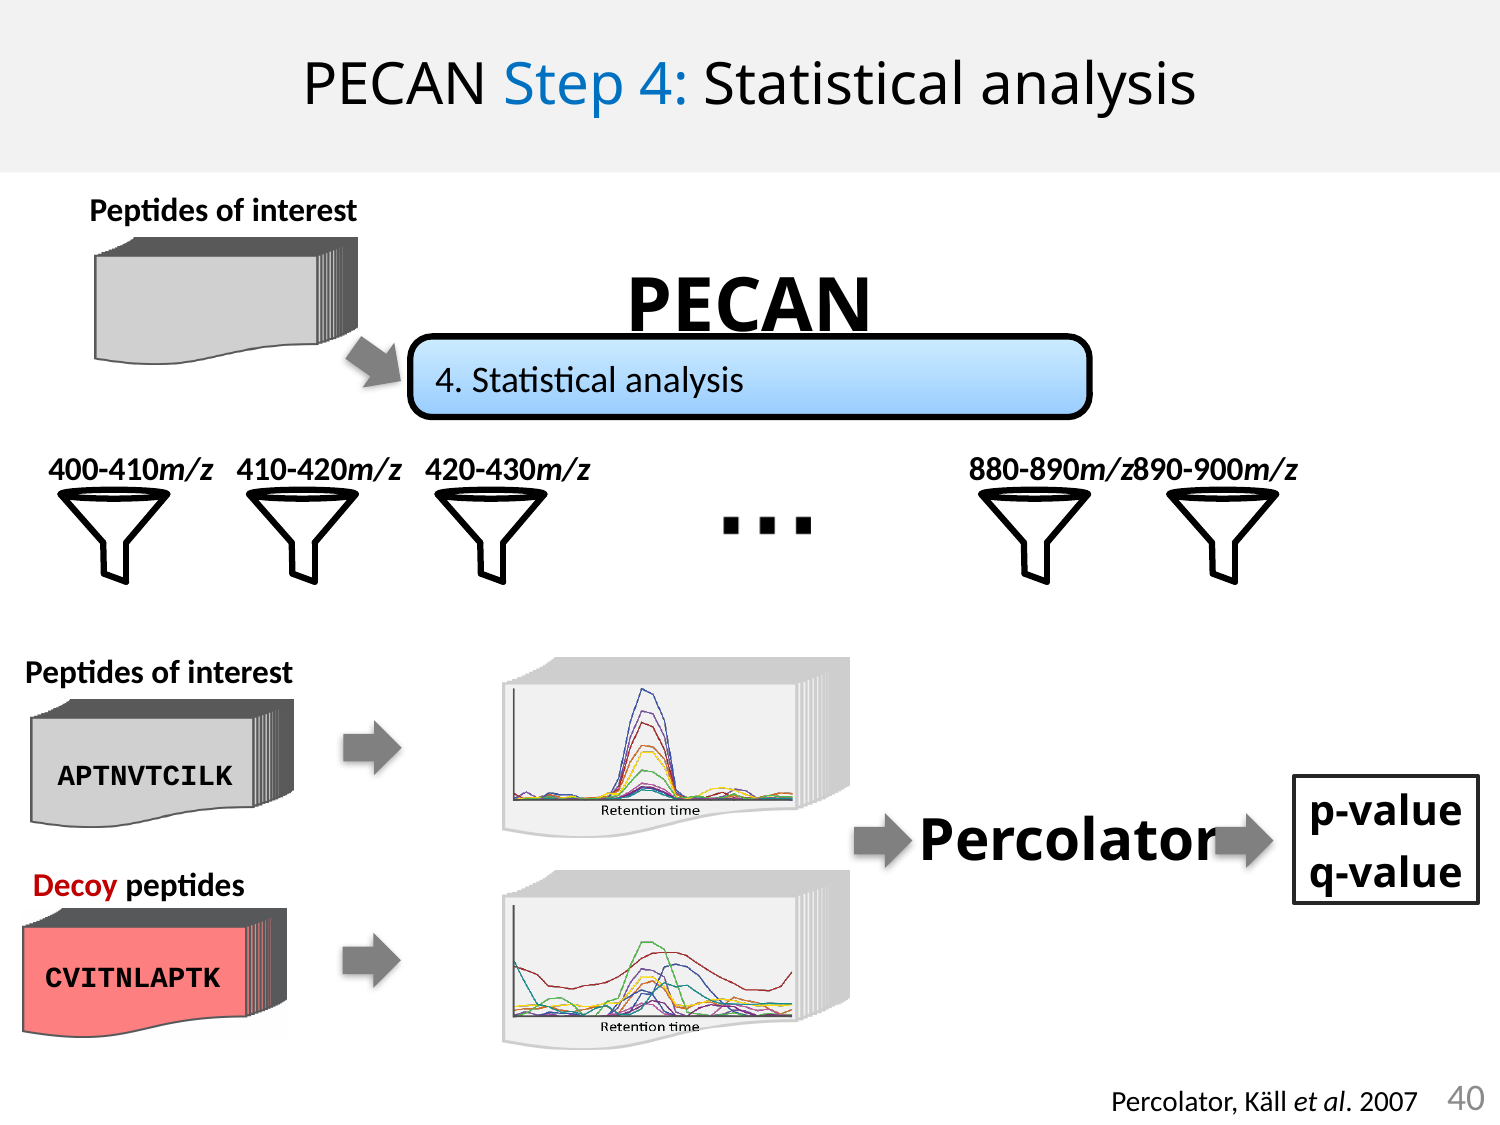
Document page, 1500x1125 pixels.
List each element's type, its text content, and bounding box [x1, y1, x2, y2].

text_box [361, 341, 402, 389]
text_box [16, 855, 294, 1038]
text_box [31, 439, 219, 582]
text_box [853, 775, 1469, 905]
text_box [342, 719, 403, 776]
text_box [220, 439, 407, 582]
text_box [1152, 439, 1291, 582]
slide_number 40 [1380, 1065, 1500, 1125]
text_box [8, 642, 311, 829]
text_box [341, 932, 402, 989]
text_box Percolator, Käll et al. 2007 [1096, 1074, 1434, 1125]
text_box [501, 870, 850, 1051]
picture [704, 483, 821, 551]
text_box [72, 180, 376, 366]
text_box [408, 439, 608, 582]
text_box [952, 439, 1152, 582]
title PECAN Step 4: Statistical analysis [0, 0, 1500, 164]
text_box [409, 248, 1090, 418]
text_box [502, 657, 851, 838]
